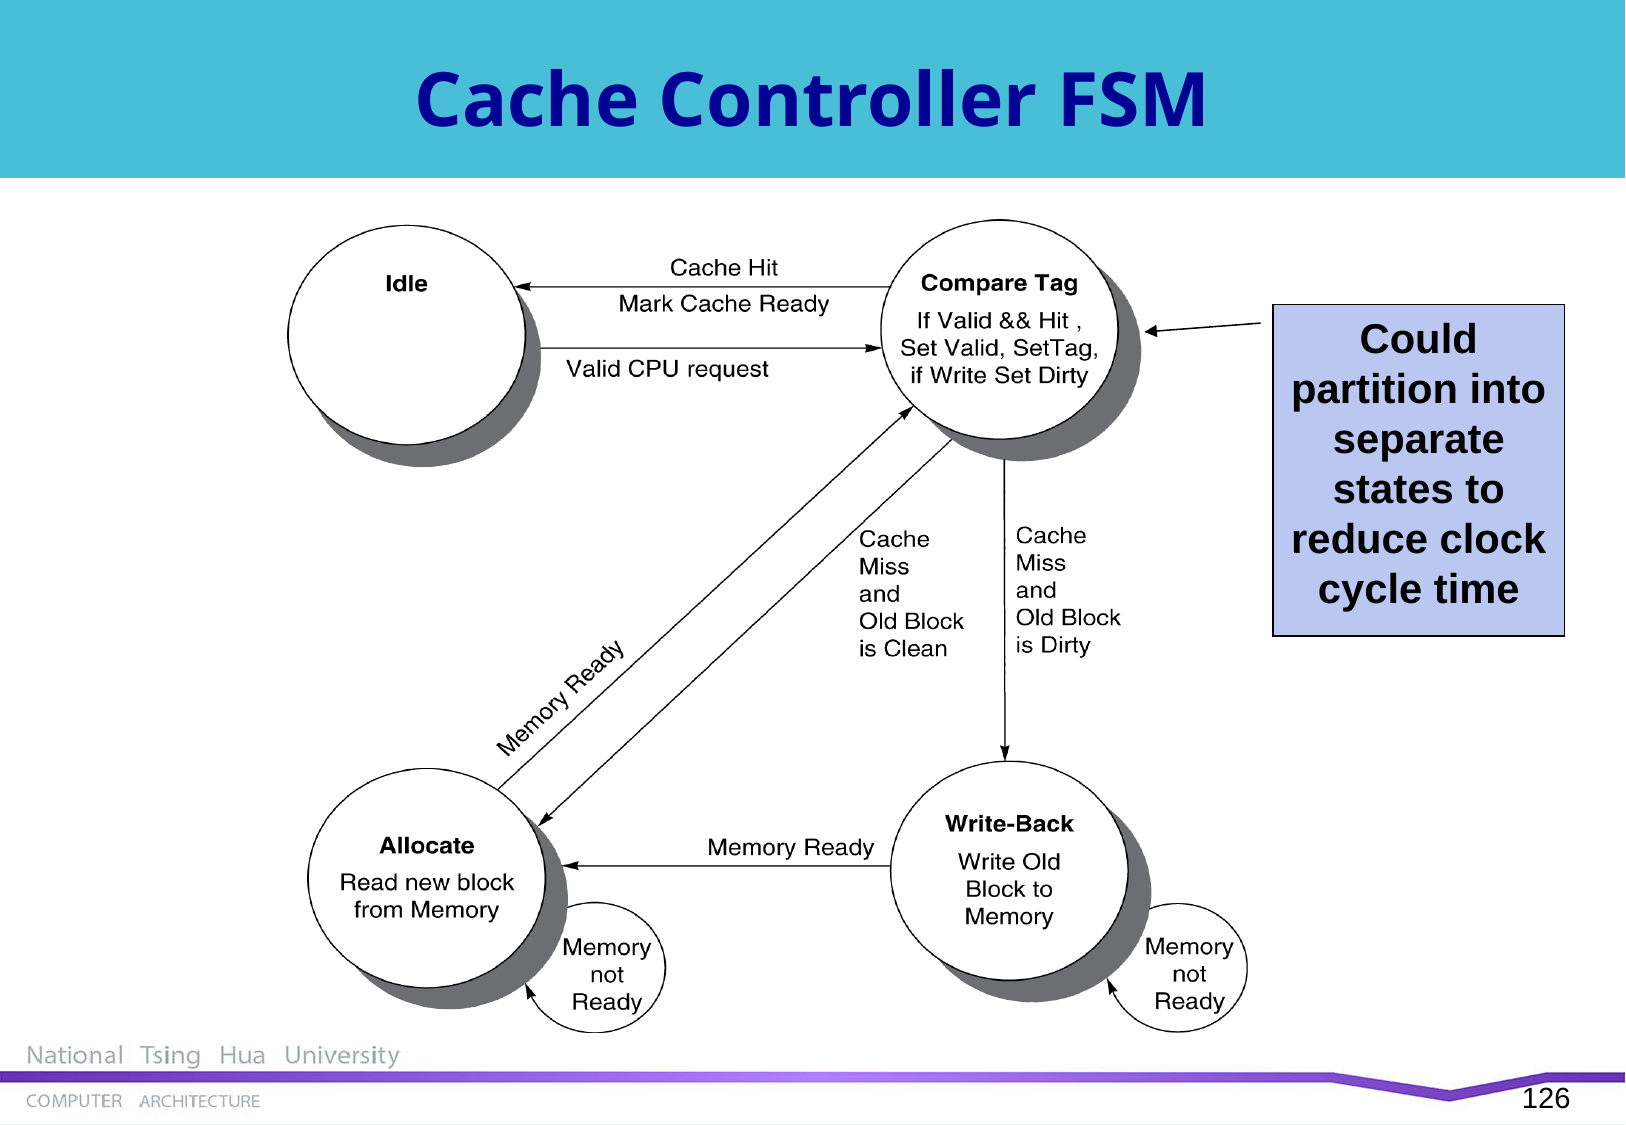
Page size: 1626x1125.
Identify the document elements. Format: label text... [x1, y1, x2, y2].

slide_number 125 [1247, 1059, 1586, 1125]
picture [0, 0, 1626, 1125]
text_box Could partition into separate states to reduce clock cycle time [1273, 304, 1565, 636]
title Cache Controller FSM [121, 29, 1504, 179]
